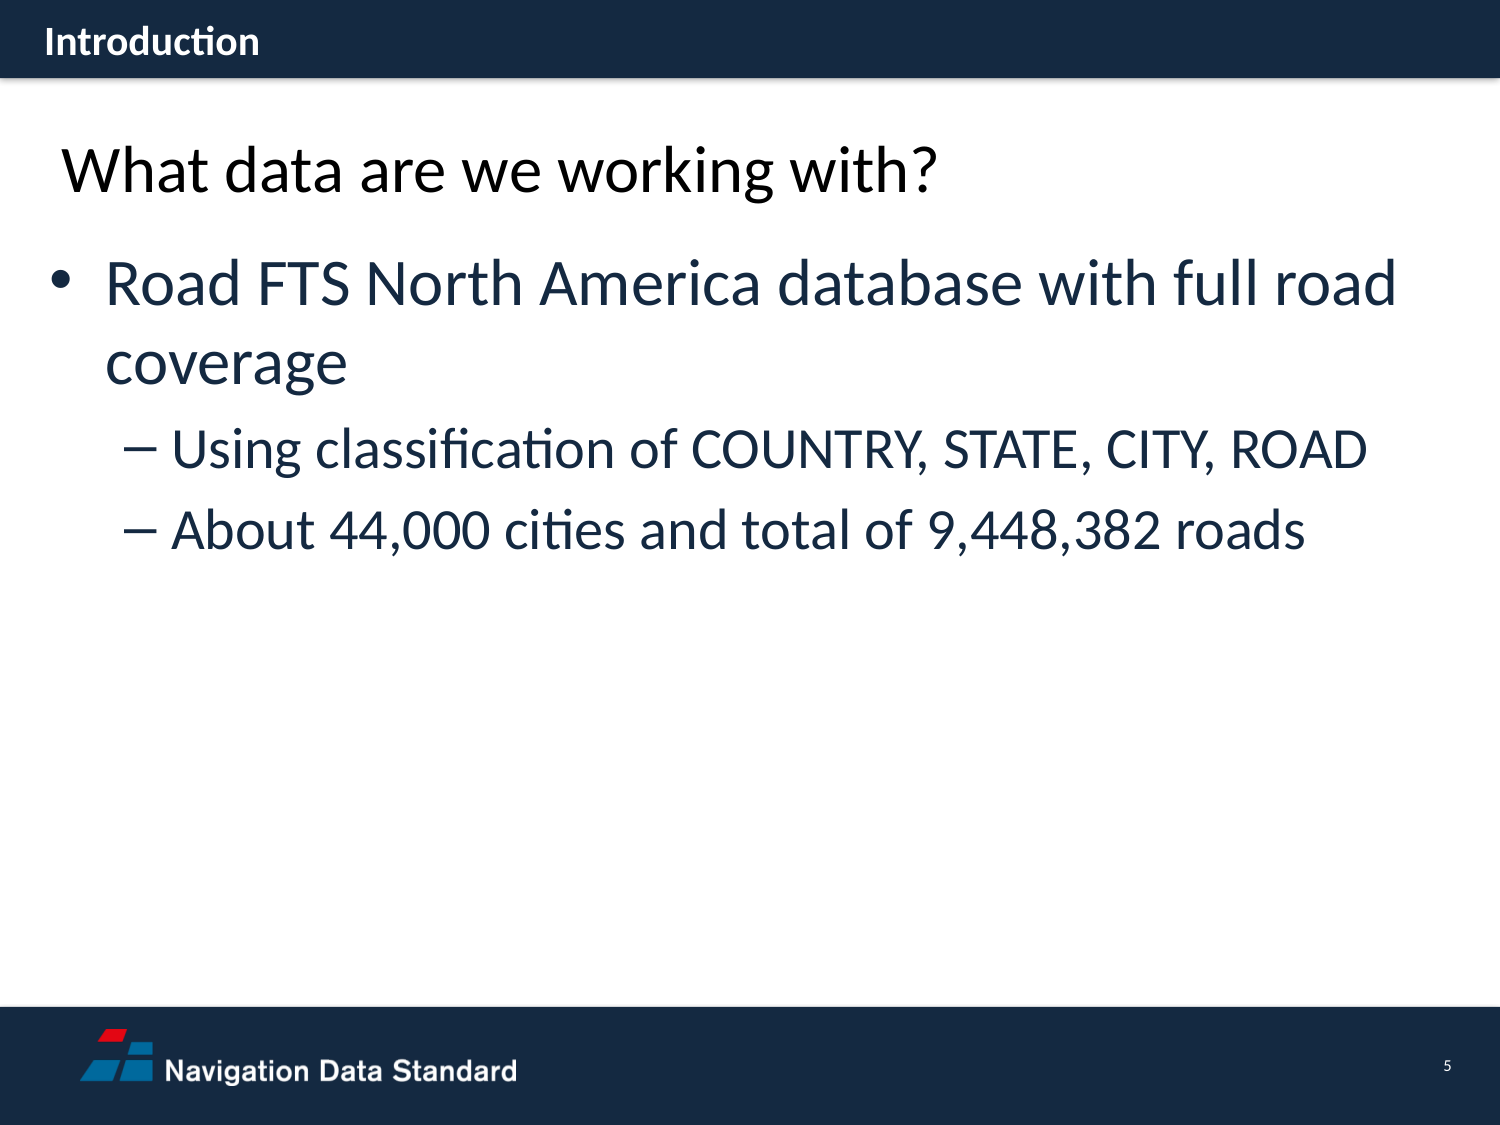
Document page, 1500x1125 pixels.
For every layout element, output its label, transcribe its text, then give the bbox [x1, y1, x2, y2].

list Road FTS North America database with full road coverage Using classification of COUNTRY, STATE, CITY, ROAD About 44,000 cities and total of 9,448,382 roads [34, 230, 1452, 940]
picture [80, 1029, 516, 1086]
list Introduction [29, 5, 951, 73]
text_box What data are we working with? [46, 118, 1022, 213]
